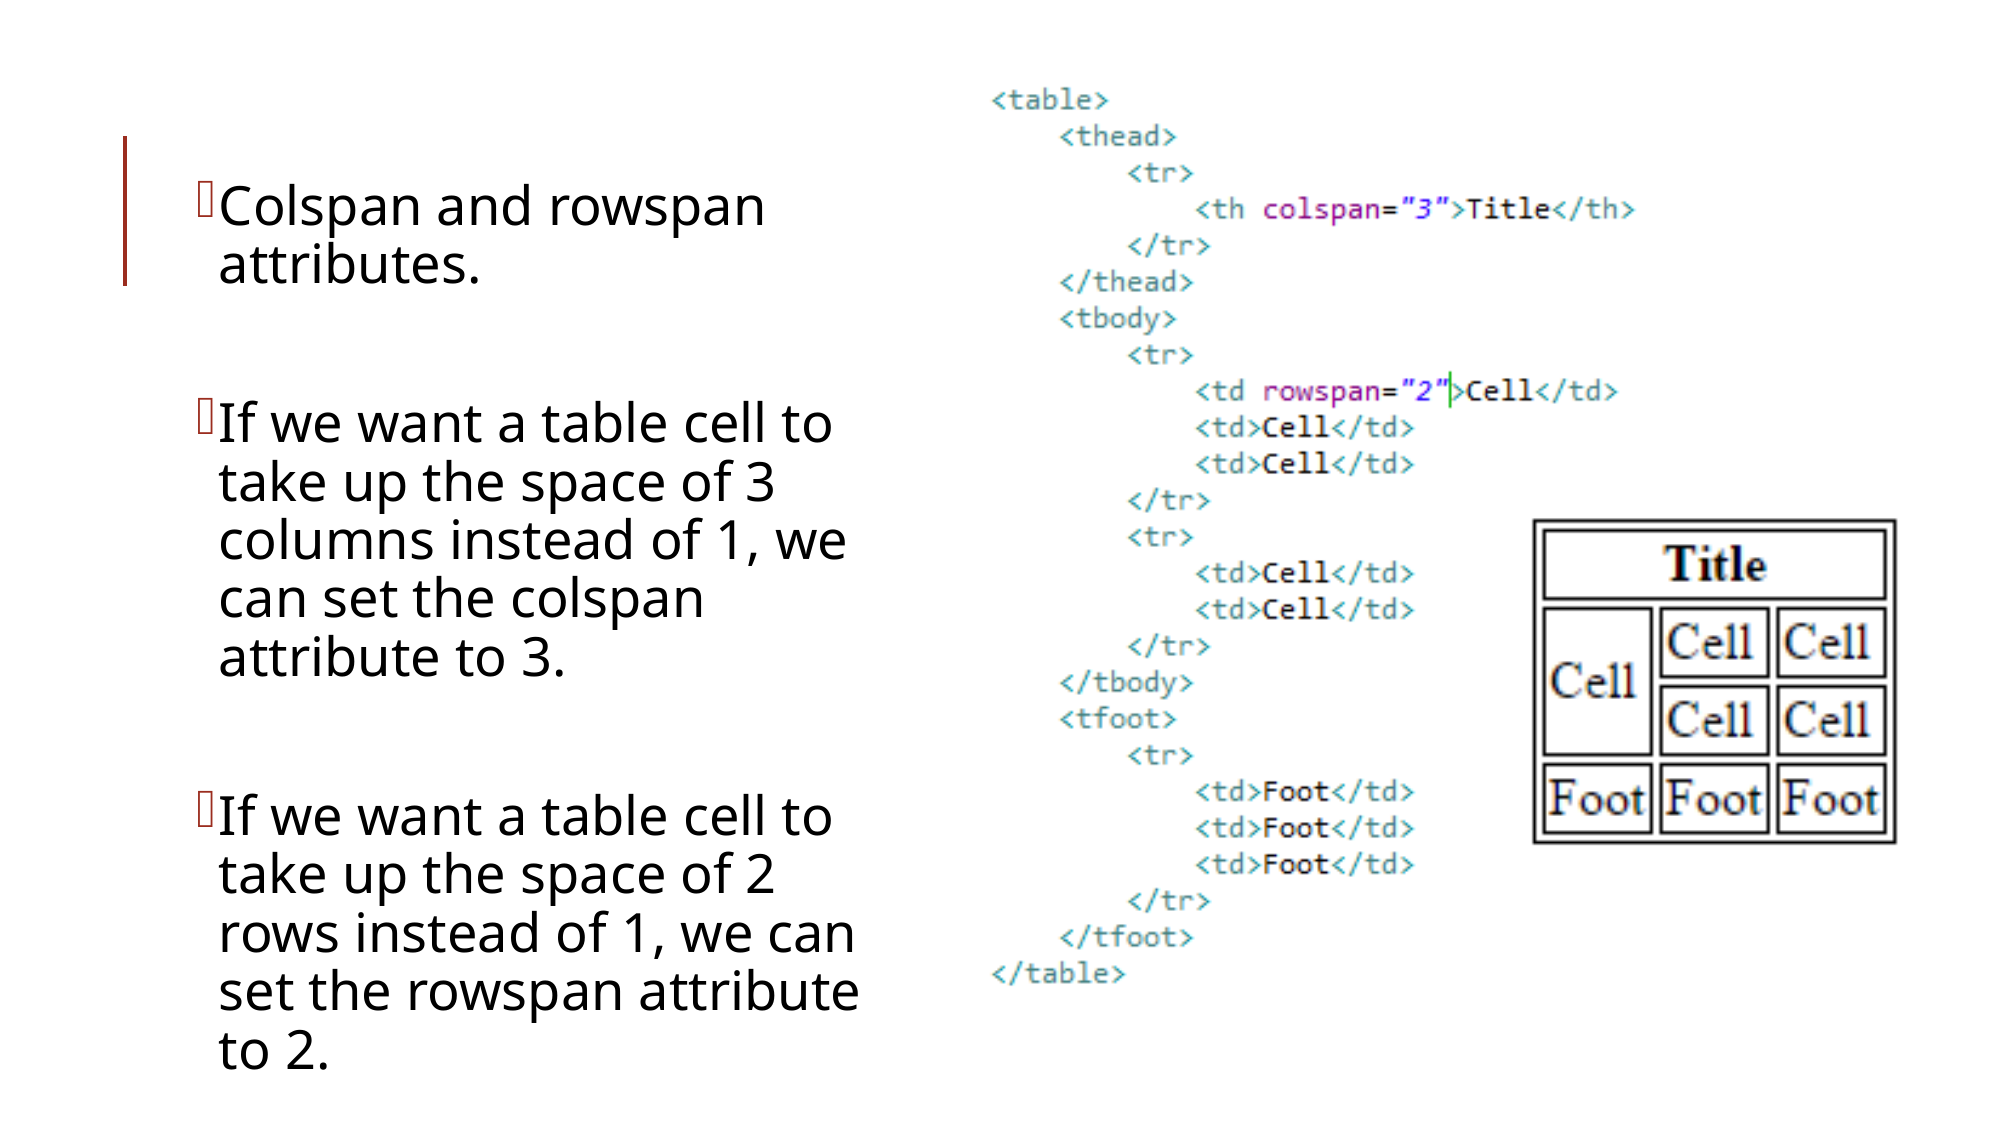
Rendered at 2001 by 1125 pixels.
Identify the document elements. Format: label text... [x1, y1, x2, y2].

list Colspan and rowspan attributes. If we want a table cell to take up the space of 3 columns instead of 1, we can set the colspan attribute to 3. If we want a table cell to take up the space of 2 rows instead of 1, we can set the rowspan attribute to 2. [168, 170, 911, 1125]
picture [936, 70, 1938, 1003]
